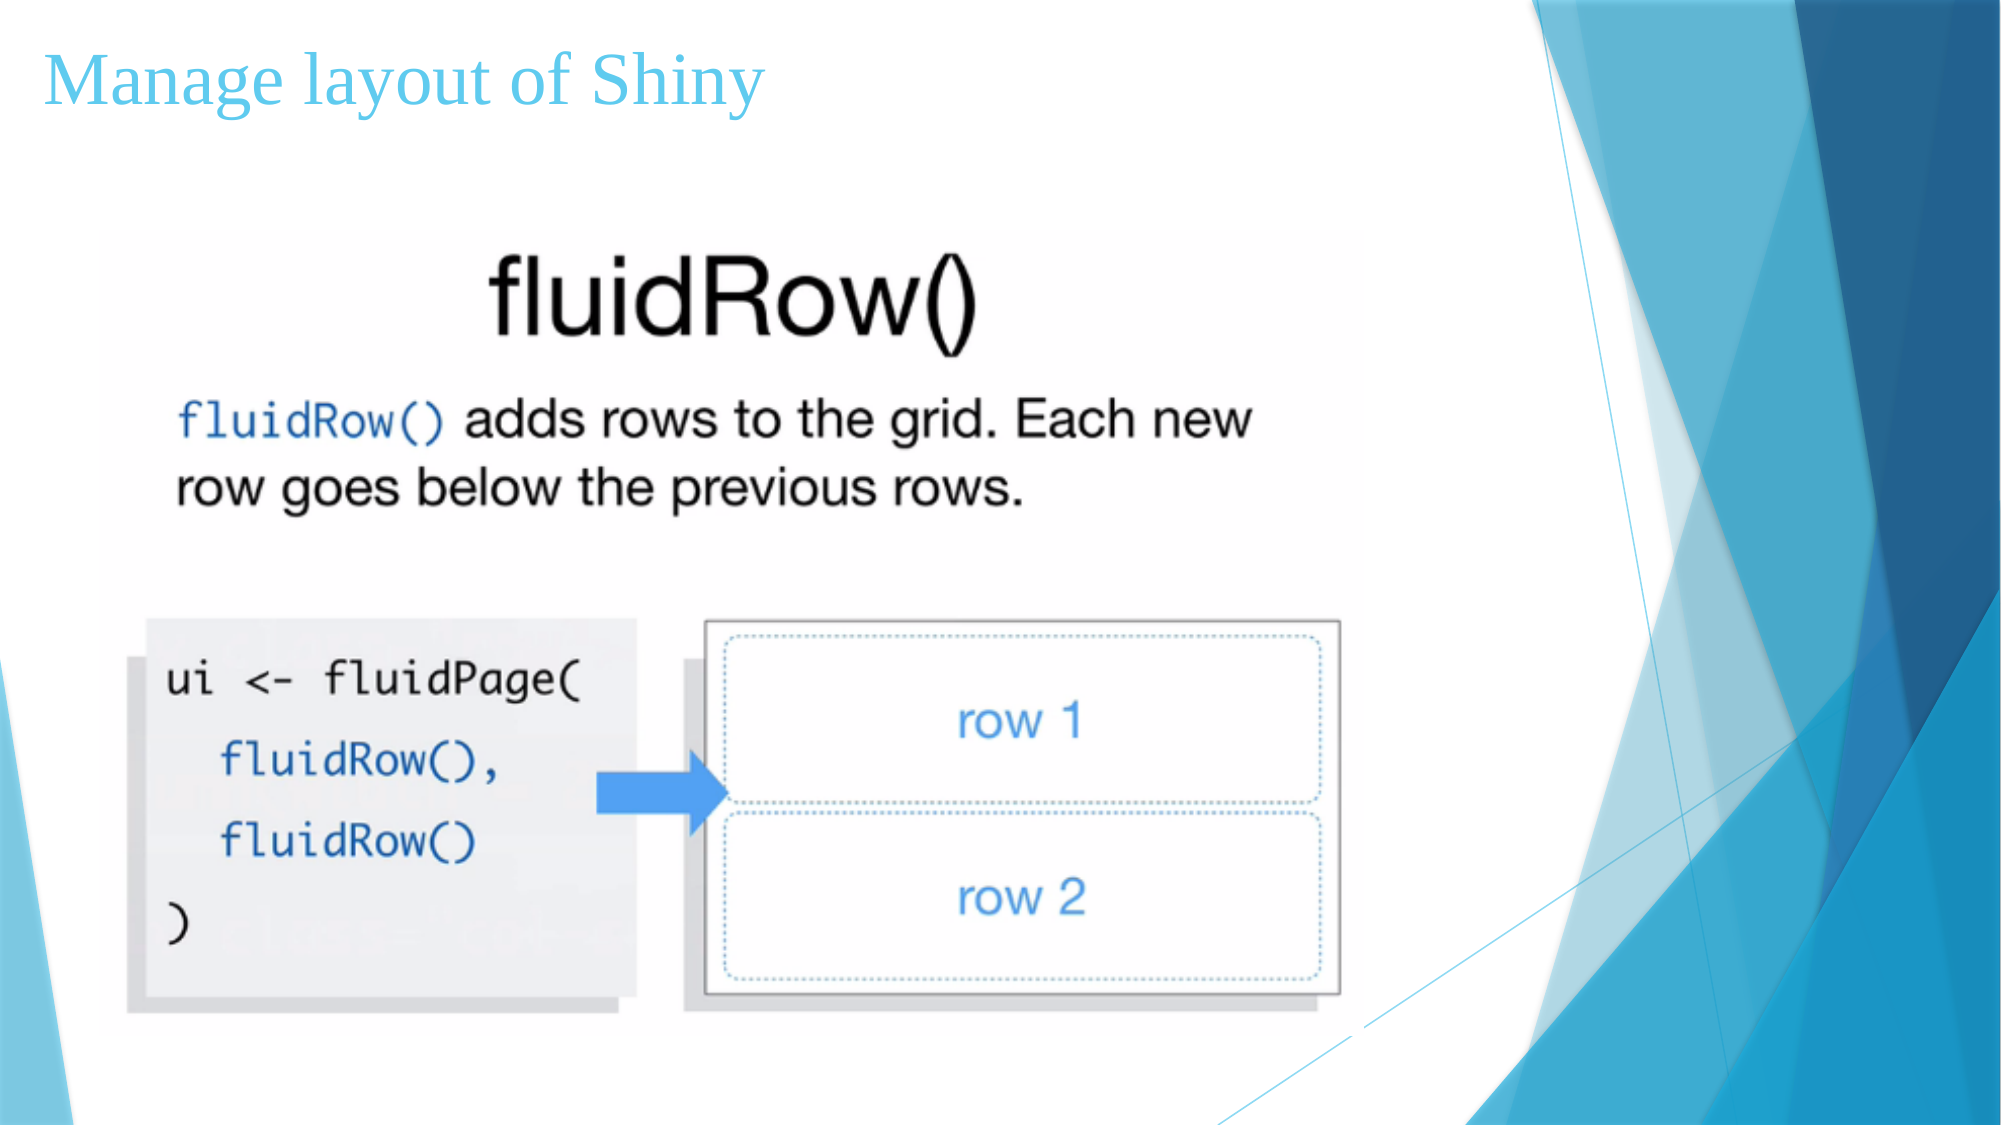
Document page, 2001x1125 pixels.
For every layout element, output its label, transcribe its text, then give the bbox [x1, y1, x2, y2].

title Manage layout of Shiny [28, 21, 1439, 138]
picture [99, 229, 1364, 1036]
